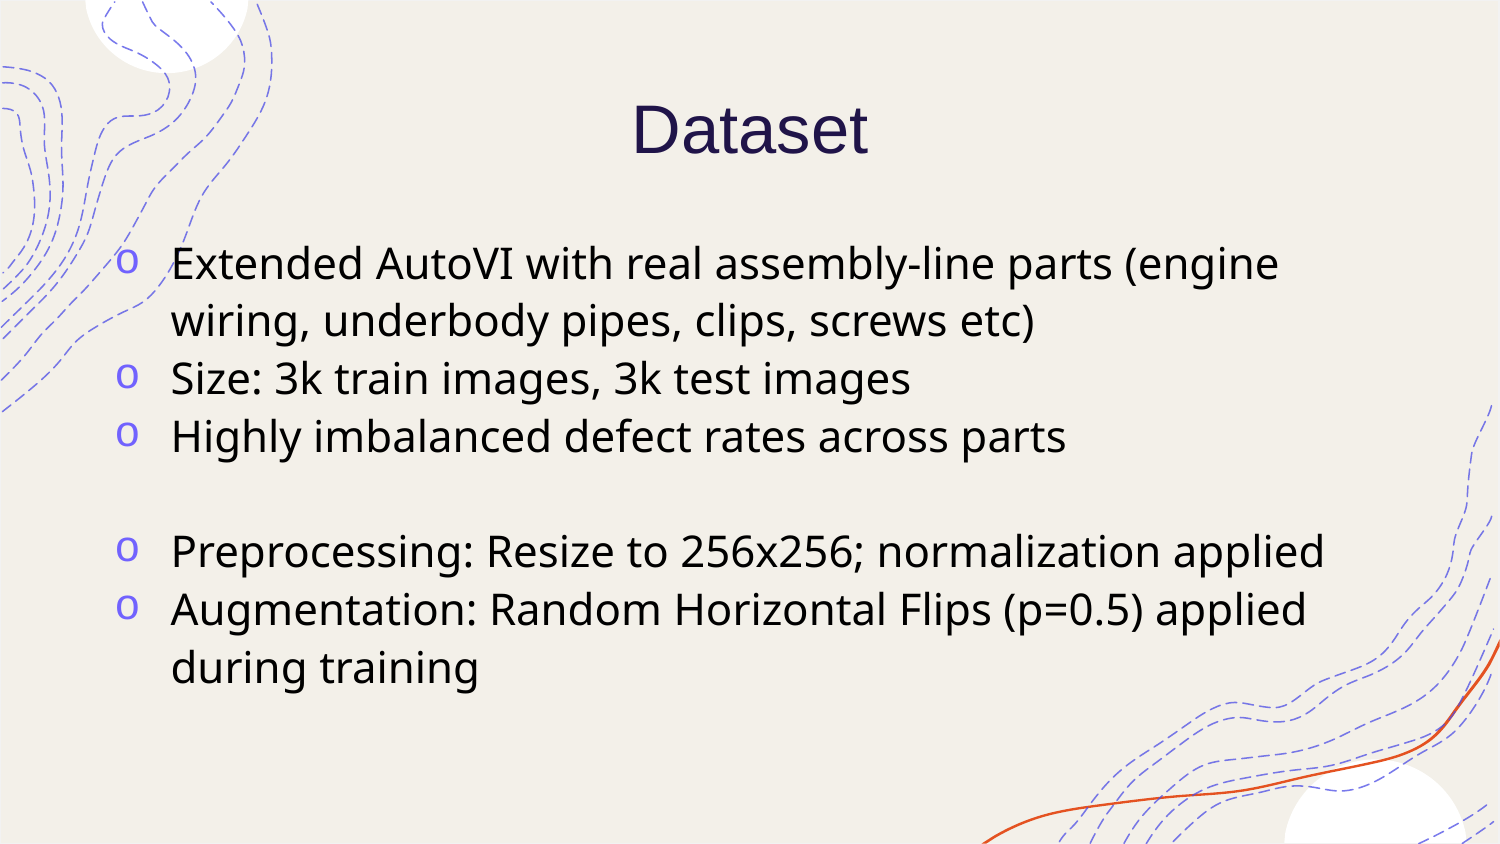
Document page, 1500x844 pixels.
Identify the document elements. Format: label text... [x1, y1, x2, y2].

list Extended AutoVI with real assembly-line parts (engine wiring, underbody pipes, clips, screws etc) Size: 3k train images, 3k test images Highly imbalanced defect rates across parts Preprocessing: Resize to 256x256; normalization applied Augmentation: Random Horizontal Flips (p=0.5) applied during training [103, 224, 1397, 760]
title Dataset [103, 44, 1397, 208]
